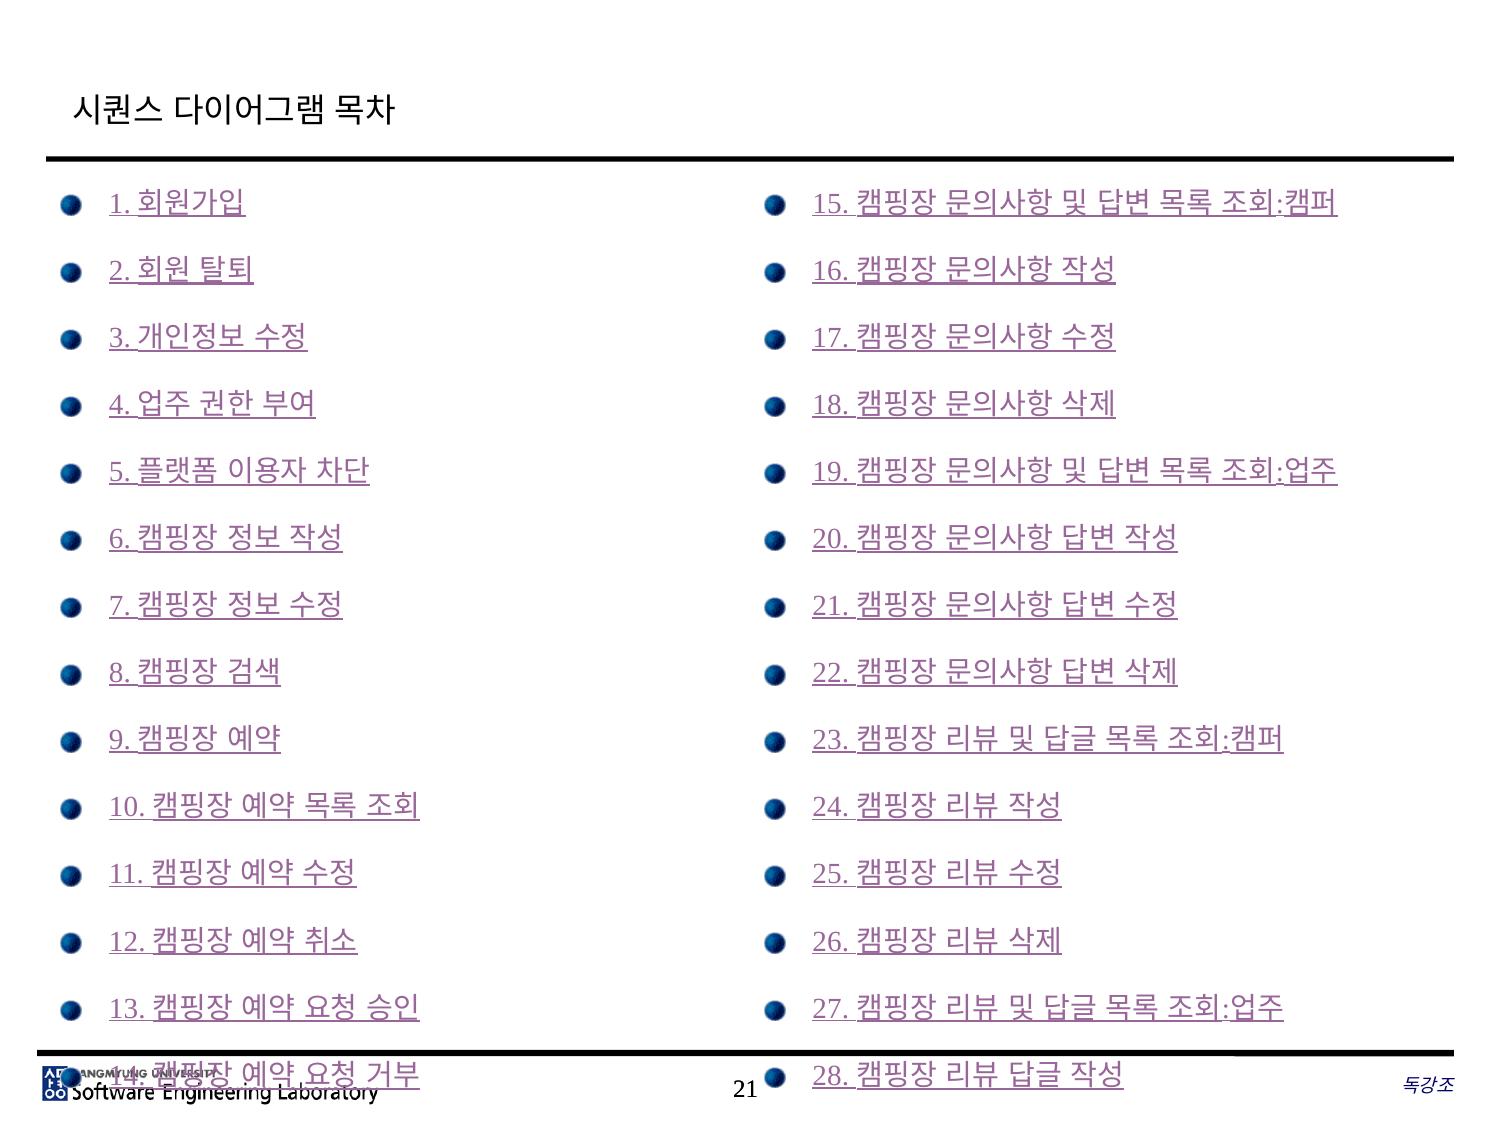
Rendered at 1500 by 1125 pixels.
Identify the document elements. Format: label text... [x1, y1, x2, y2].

list 1. 회원가입 2. 회원 탈퇴 3. 개인정보 수정 4. 업주 권한 부여 5. 플랫폼 이용자 차단 6. 캠핑장 정보 작성 7. 캠핑장 정보 수정 8. 캠핑장 검색 9. 캠핑장 예약 10. 캠핑장 예약 목록 조회 11. 캠핑장 예약 수정 12. 캠핑장 예약 취소 13. 캠핑장 예약 요청 승인 14. 캠핑장 예약 요청 거부 [46, 168, 460, 1033]
title 시퀀스 다이어그램 목차 [57, 73, 1190, 149]
picture [764, 194, 786, 216]
picture [60, 396, 82, 417]
picture [60, 1000, 82, 1021]
picture [764, 731, 786, 753]
footer 독강조 [994, 1060, 1454, 1110]
picture [42, 1066, 382, 1106]
picture [60, 329, 82, 350]
picture [60, 530, 82, 551]
picture [764, 463, 786, 484]
picture [60, 932, 82, 954]
picture [60, 865, 82, 887]
picture [764, 1000, 786, 1021]
picture [60, 798, 82, 820]
picture [764, 865, 786, 887]
picture [764, 530, 786, 551]
picture [60, 262, 82, 283]
text_box 15. 캠핑장 문의사항 및 답변 목록 조회:캠퍼 16. 캠핑장 문의사항 작성 17. 캠핑장 문의사항 수정 18. 캠핑장 문의사항 삭제 19. 캠핑장 문의사항 및 답변 목록 조회:업주 20. 캠핑장 문의사항 답변 작성 21. 캠핑장 문의사항 답변 수정 22. 캠핑장 문의사항 답변 삭제 23. 캠핑장 리뷰 및 답글 목록 조회:캠퍼 24. 캠핑장 리뷰 작성 25. 캠핑장 리뷰 수정 26. 캠핑장 리뷰 삭제 27. 캠핑장 리뷰 및 답글 목록 조회:업주 28. 캠핑장 리뷰 답글 작성 [749, 168, 1402, 1033]
picture [60, 463, 82, 484]
picture [764, 262, 786, 283]
picture [60, 194, 82, 216]
picture [764, 1067, 786, 1088]
picture [764, 396, 786, 417]
picture [764, 329, 786, 350]
picture [764, 798, 786, 820]
picture [764, 597, 786, 618]
picture [60, 597, 82, 618]
picture [764, 932, 786, 954]
picture [764, 664, 786, 686]
picture [60, 664, 82, 686]
picture [60, 731, 82, 753]
